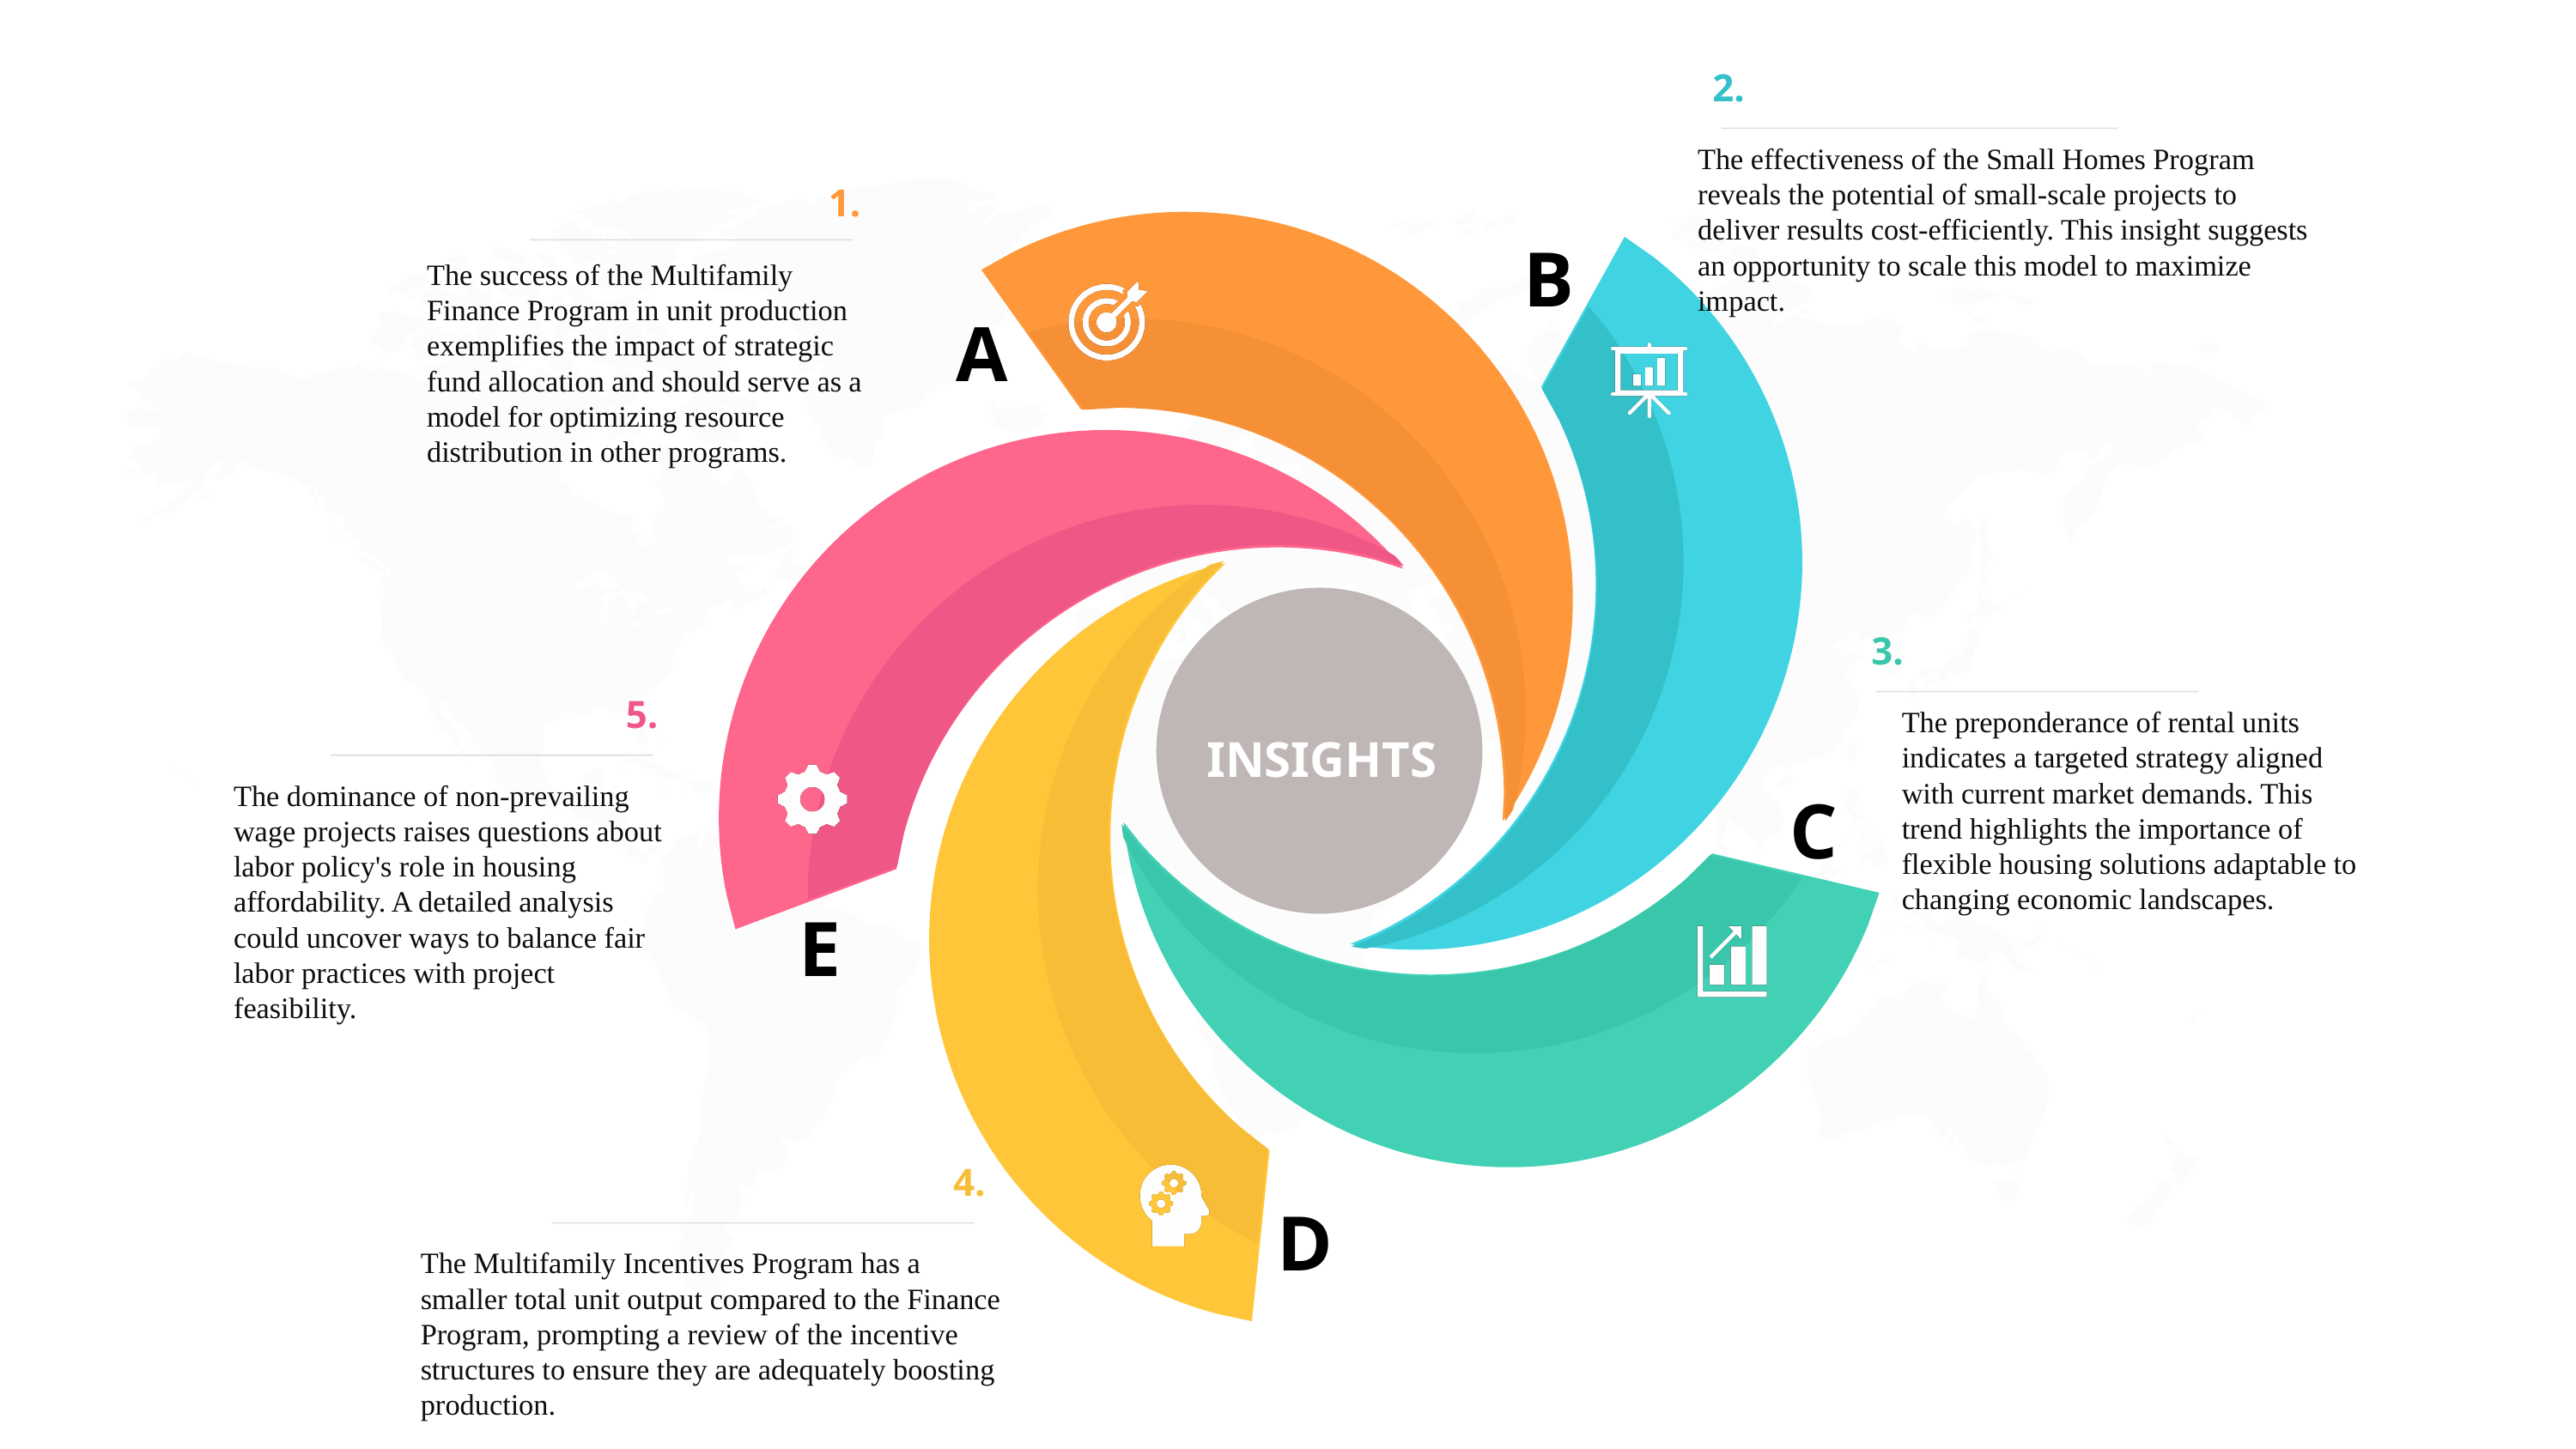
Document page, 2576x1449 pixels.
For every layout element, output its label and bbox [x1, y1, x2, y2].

picture [1683, 912, 1780, 1010]
picture [763, 750, 861, 848]
text_box [1485, 597, 1790, 1208]
text_box [121, 178, 892, 1307]
picture [1059, 272, 1157, 370]
text_box [1684, 57, 2330, 326]
text_box [407, 1152, 1027, 1431]
text_box [754, 402, 1346, 1013]
text_box [1156, 587, 1483, 914]
text_box [1030, 333, 2269, 1307]
text_box [889, 178, 1680, 401]
text_box [1858, 620, 2372, 925]
picture [1601, 331, 1698, 429]
text_box [981, 211, 1573, 401]
text_box [896, 635, 1490, 1246]
text_box [1232, 305, 1826, 915]
picture [1126, 1158, 1224, 1256]
text_box [221, 684, 693, 1034]
text_box [414, 173, 886, 478]
